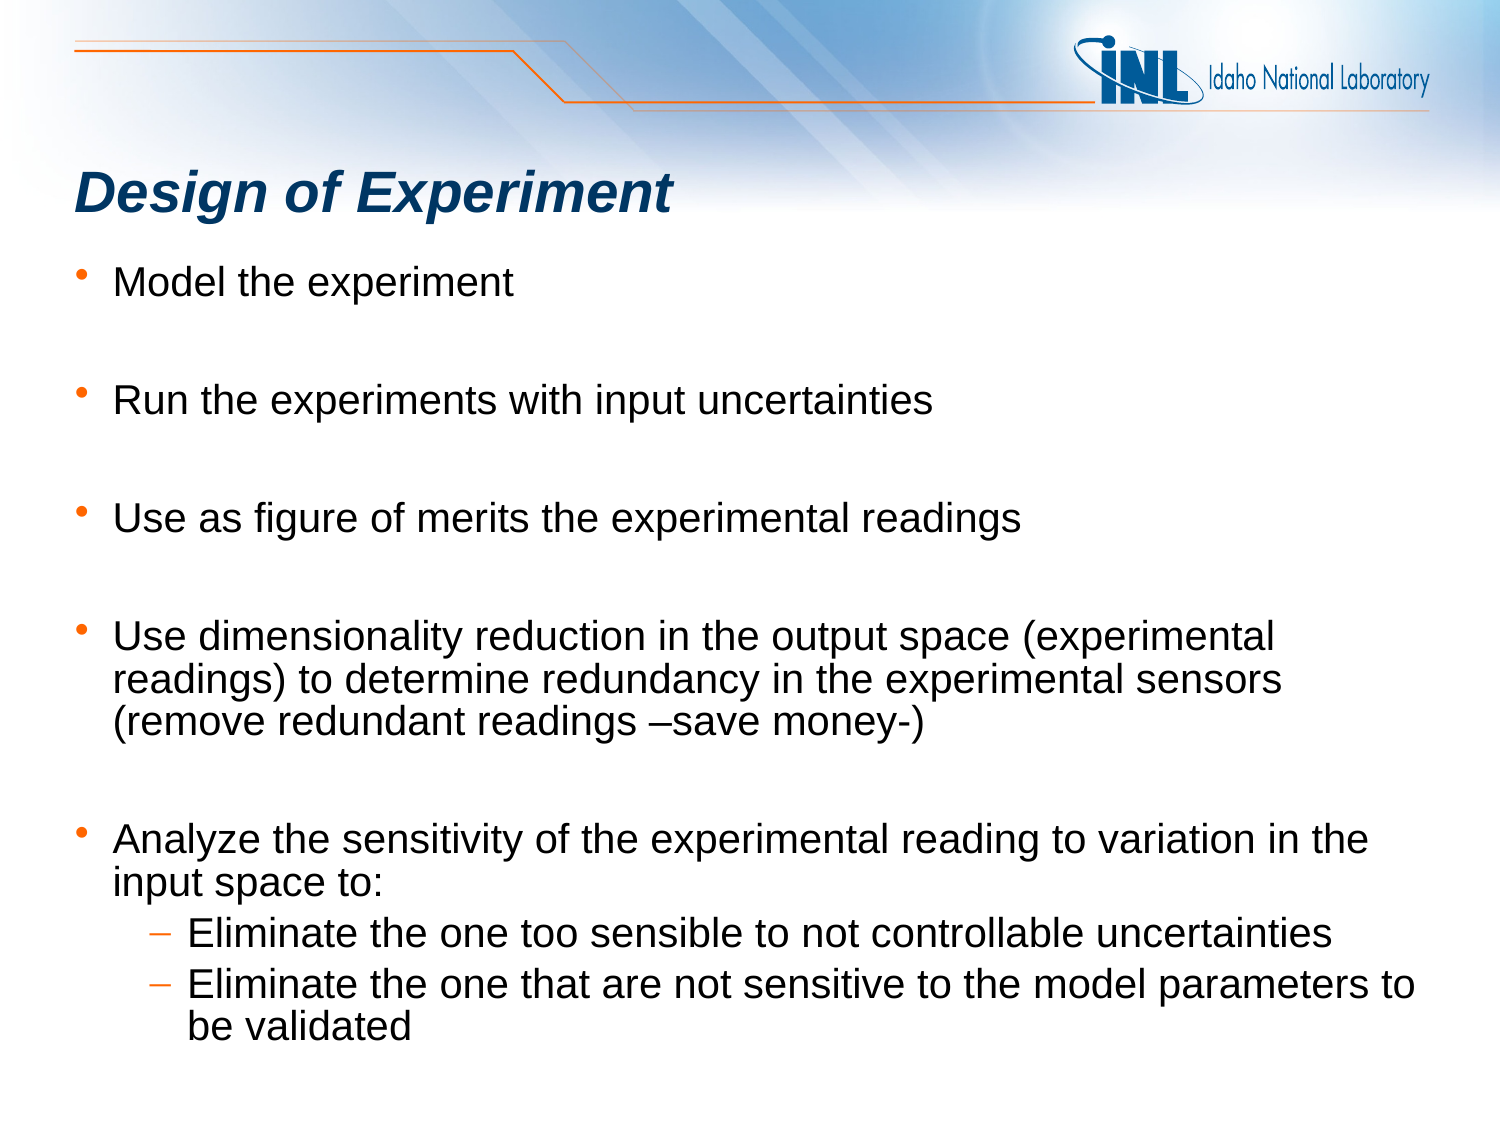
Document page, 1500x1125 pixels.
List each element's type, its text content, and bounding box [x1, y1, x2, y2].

list Model the experiment Run the experiments with input uncertainties Use as figure of merits the experimental readings Use dimensionality reduction in the output space (experimental readings) to determine redundancy in the experimental sensors (remove redundant readings –save money-) Analyze the sensitivity of the experimental reading to variation in the input space to: Eliminate the one too sensible to not controllable uncertainties Eliminate the one that are not sensitive to the model parameters to be validated [74, 261, 1426, 1005]
picture [0, 0, 1500, 1125]
title Design of Experiment [74, 164, 1426, 227]
